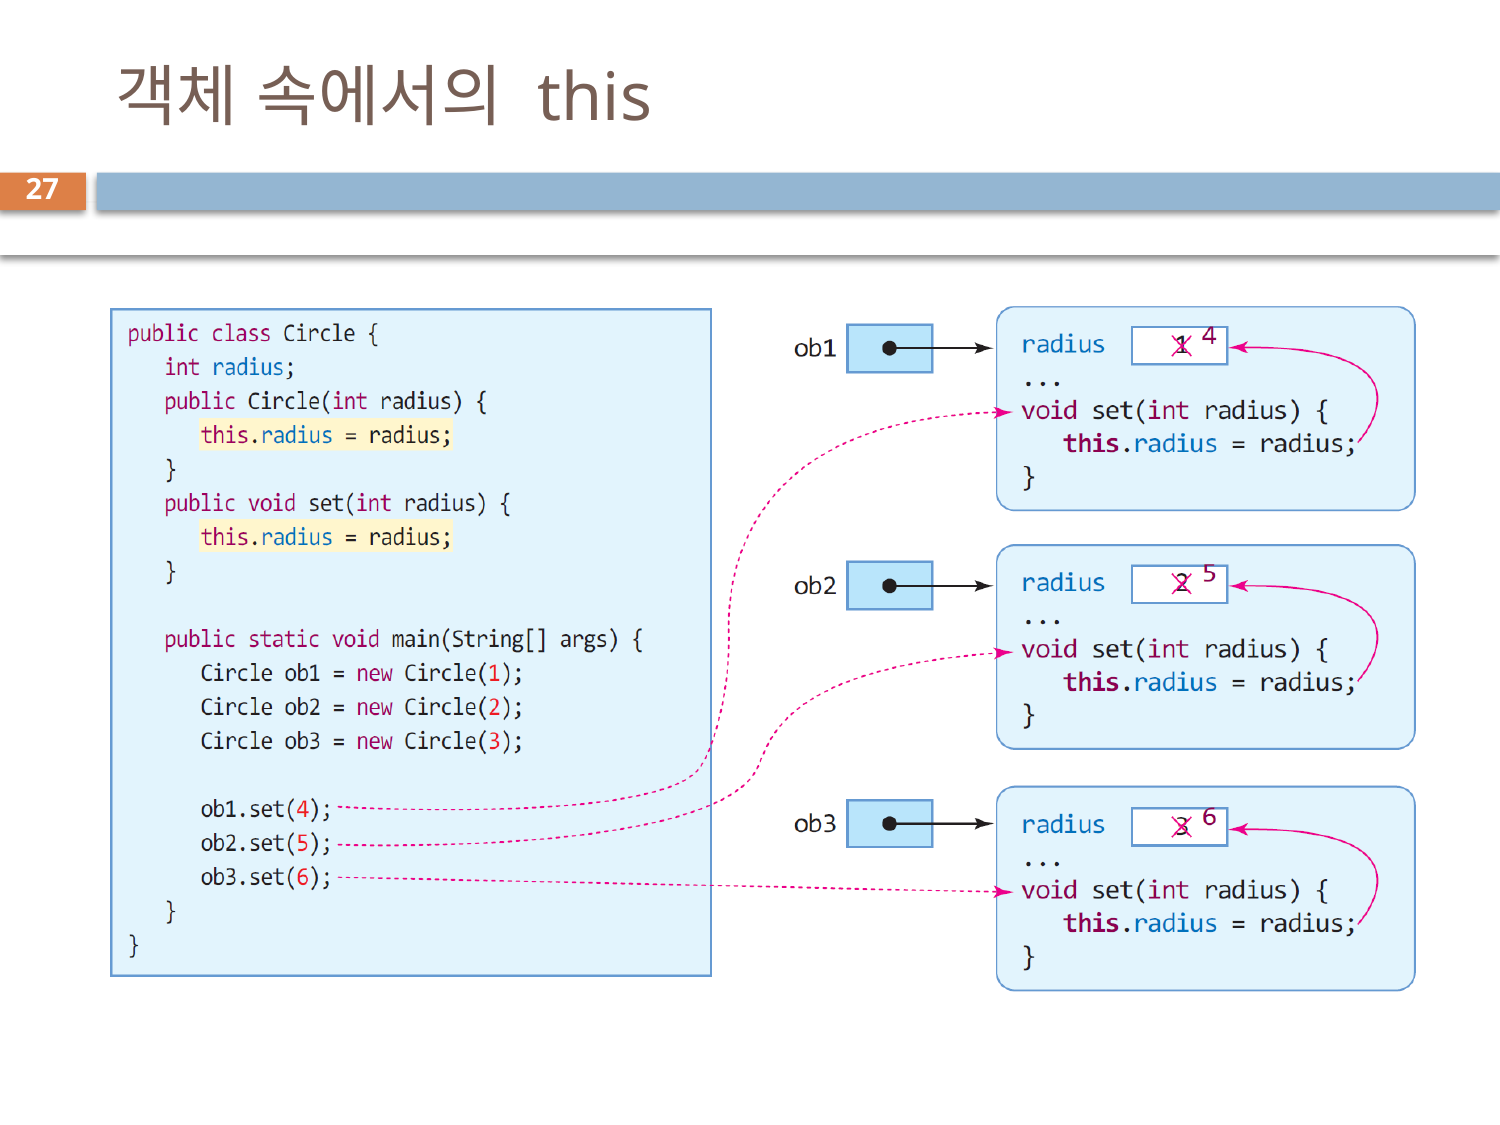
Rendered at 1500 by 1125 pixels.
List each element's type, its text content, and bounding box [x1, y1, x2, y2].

title 객체 속에서의 this [100, 37, 1438, 149]
slide_number 27 [0, 170, 87, 211]
picture [100, 302, 1426, 1000]
